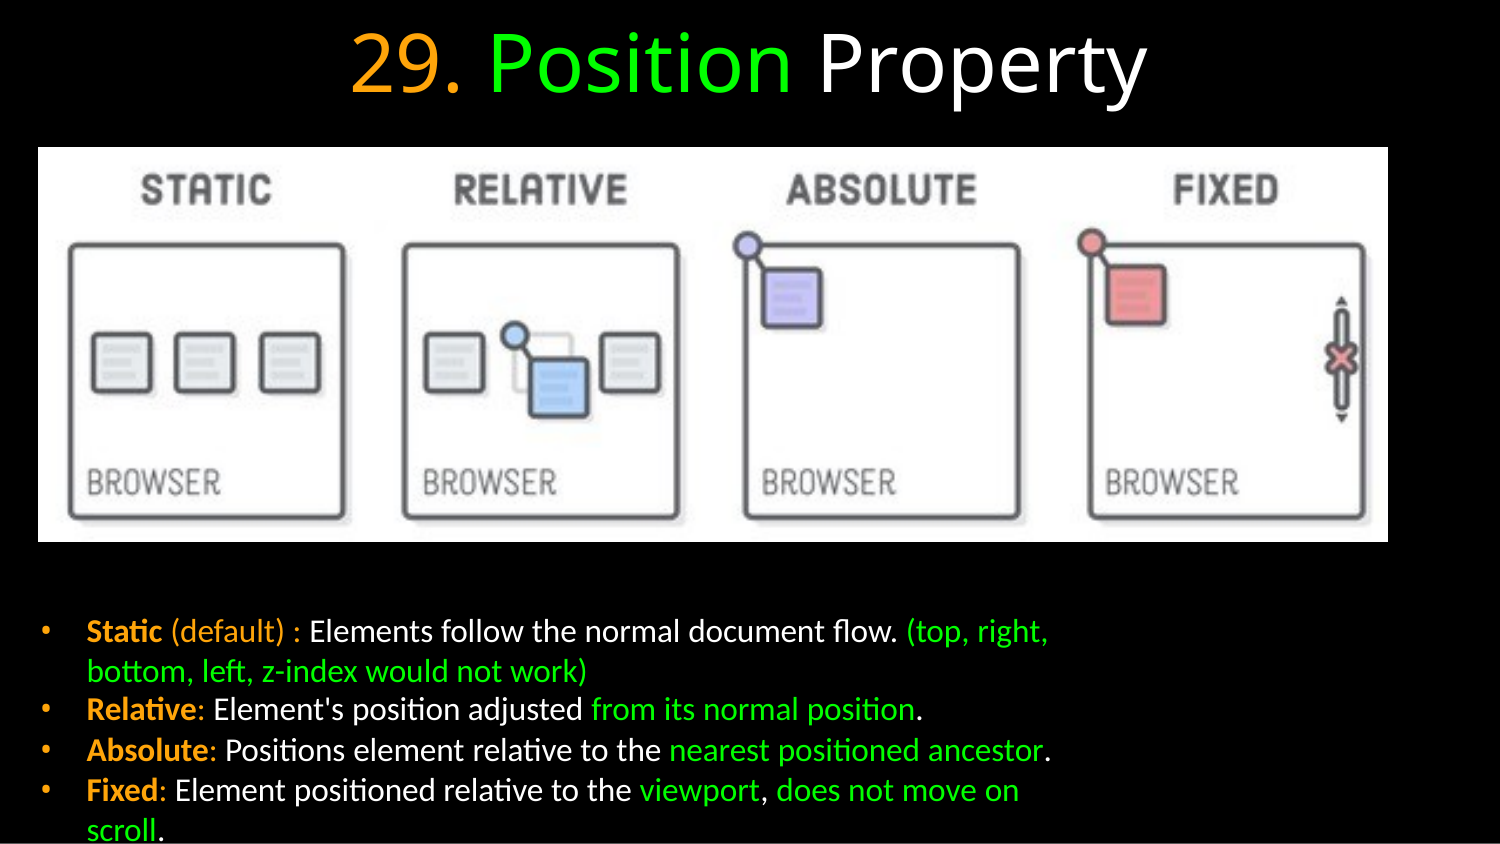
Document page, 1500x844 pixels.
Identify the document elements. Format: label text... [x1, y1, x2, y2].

text_box Static (default) : Elements follow the normal document flow. (top, right, bottom, left, z-index would not work) Relative: Element's position adjusted from its normal position. Absolute: Positions element relative to the nearest positioned ancestor. Fixed: Element positioned relative to the viewport, does not move on scroll. [37, 606, 1119, 844]
title 29. Position Property [347, 8, 1151, 146]
picture [38, 147, 1388, 542]
